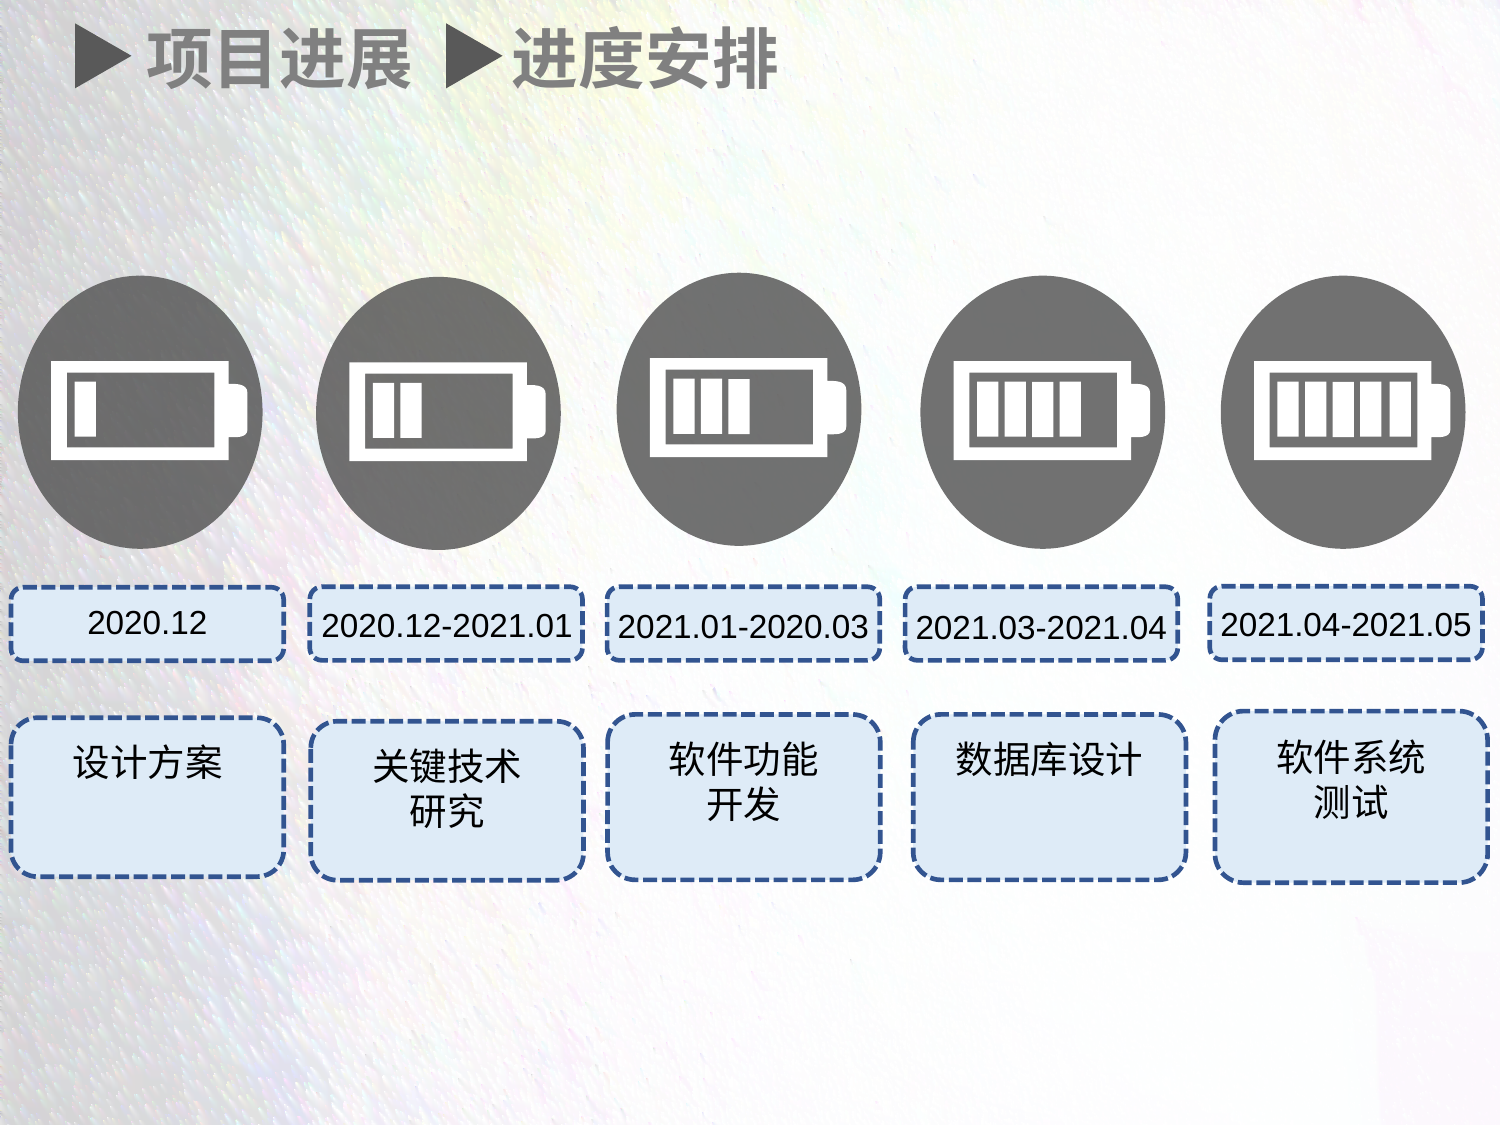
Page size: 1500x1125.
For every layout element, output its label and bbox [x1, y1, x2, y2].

text_box [1214, 711, 1488, 883]
text_box [920, 275, 1166, 549]
text_box [293, 586, 601, 661]
text_box [895, 586, 1197, 661]
text_box [1197, 586, 1500, 660]
text_box [1220, 275, 1466, 549]
text_box [616, 272, 862, 546]
text_box [11, 587, 284, 661]
text_box [310, 721, 584, 881]
text_box [913, 714, 1186, 880]
text_box [17, 275, 263, 549]
text_box [607, 714, 881, 880]
picture [0, 0, 1500, 1125]
text_box [601, 586, 895, 661]
text_box [316, 276, 561, 550]
text_box [11, 717, 284, 877]
